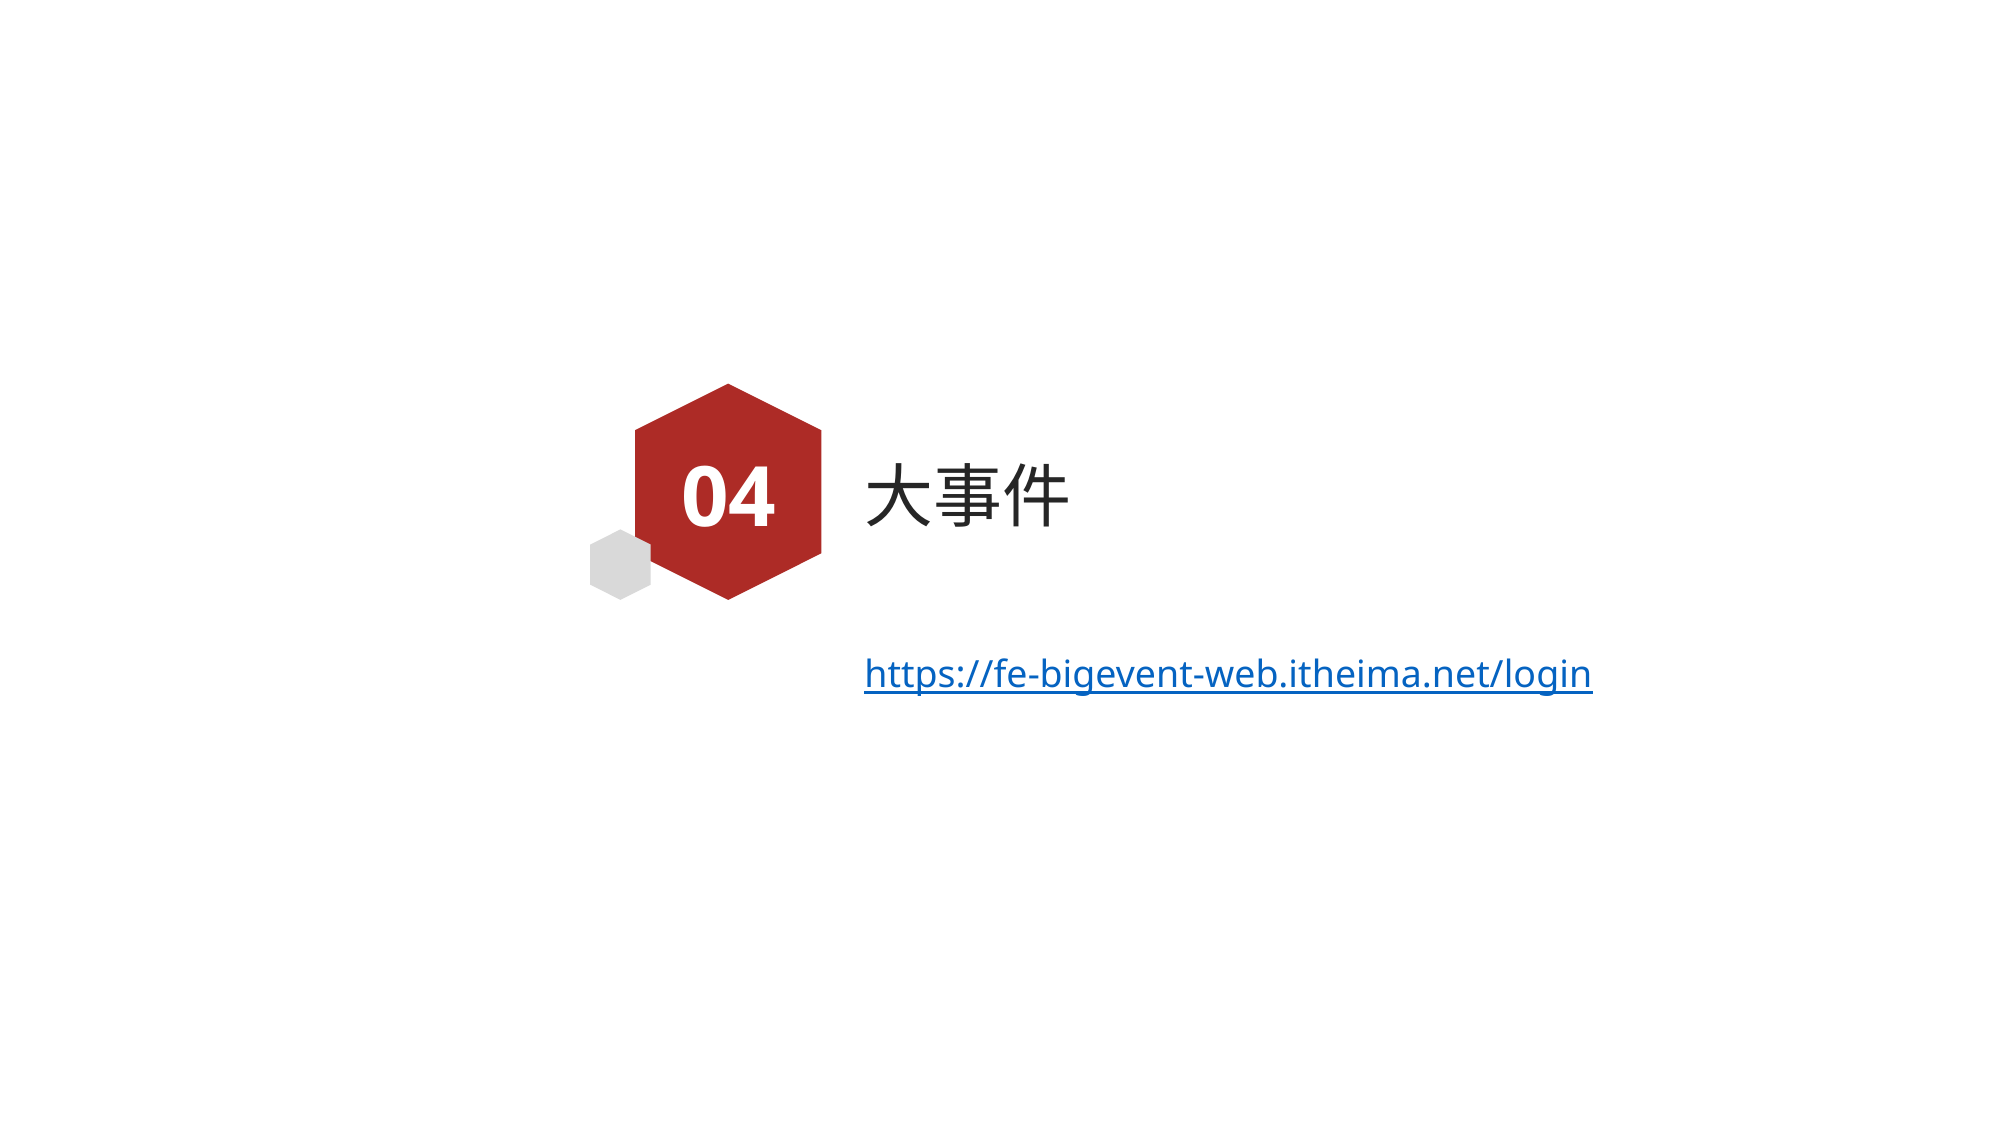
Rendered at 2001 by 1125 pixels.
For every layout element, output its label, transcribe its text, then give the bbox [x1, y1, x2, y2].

list 04 [636, 404, 822, 594]
text_box https://fe-bigevent-web.itheima.net/login [849, 643, 1850, 709]
title 大事件 [849, 454, 1698, 545]
